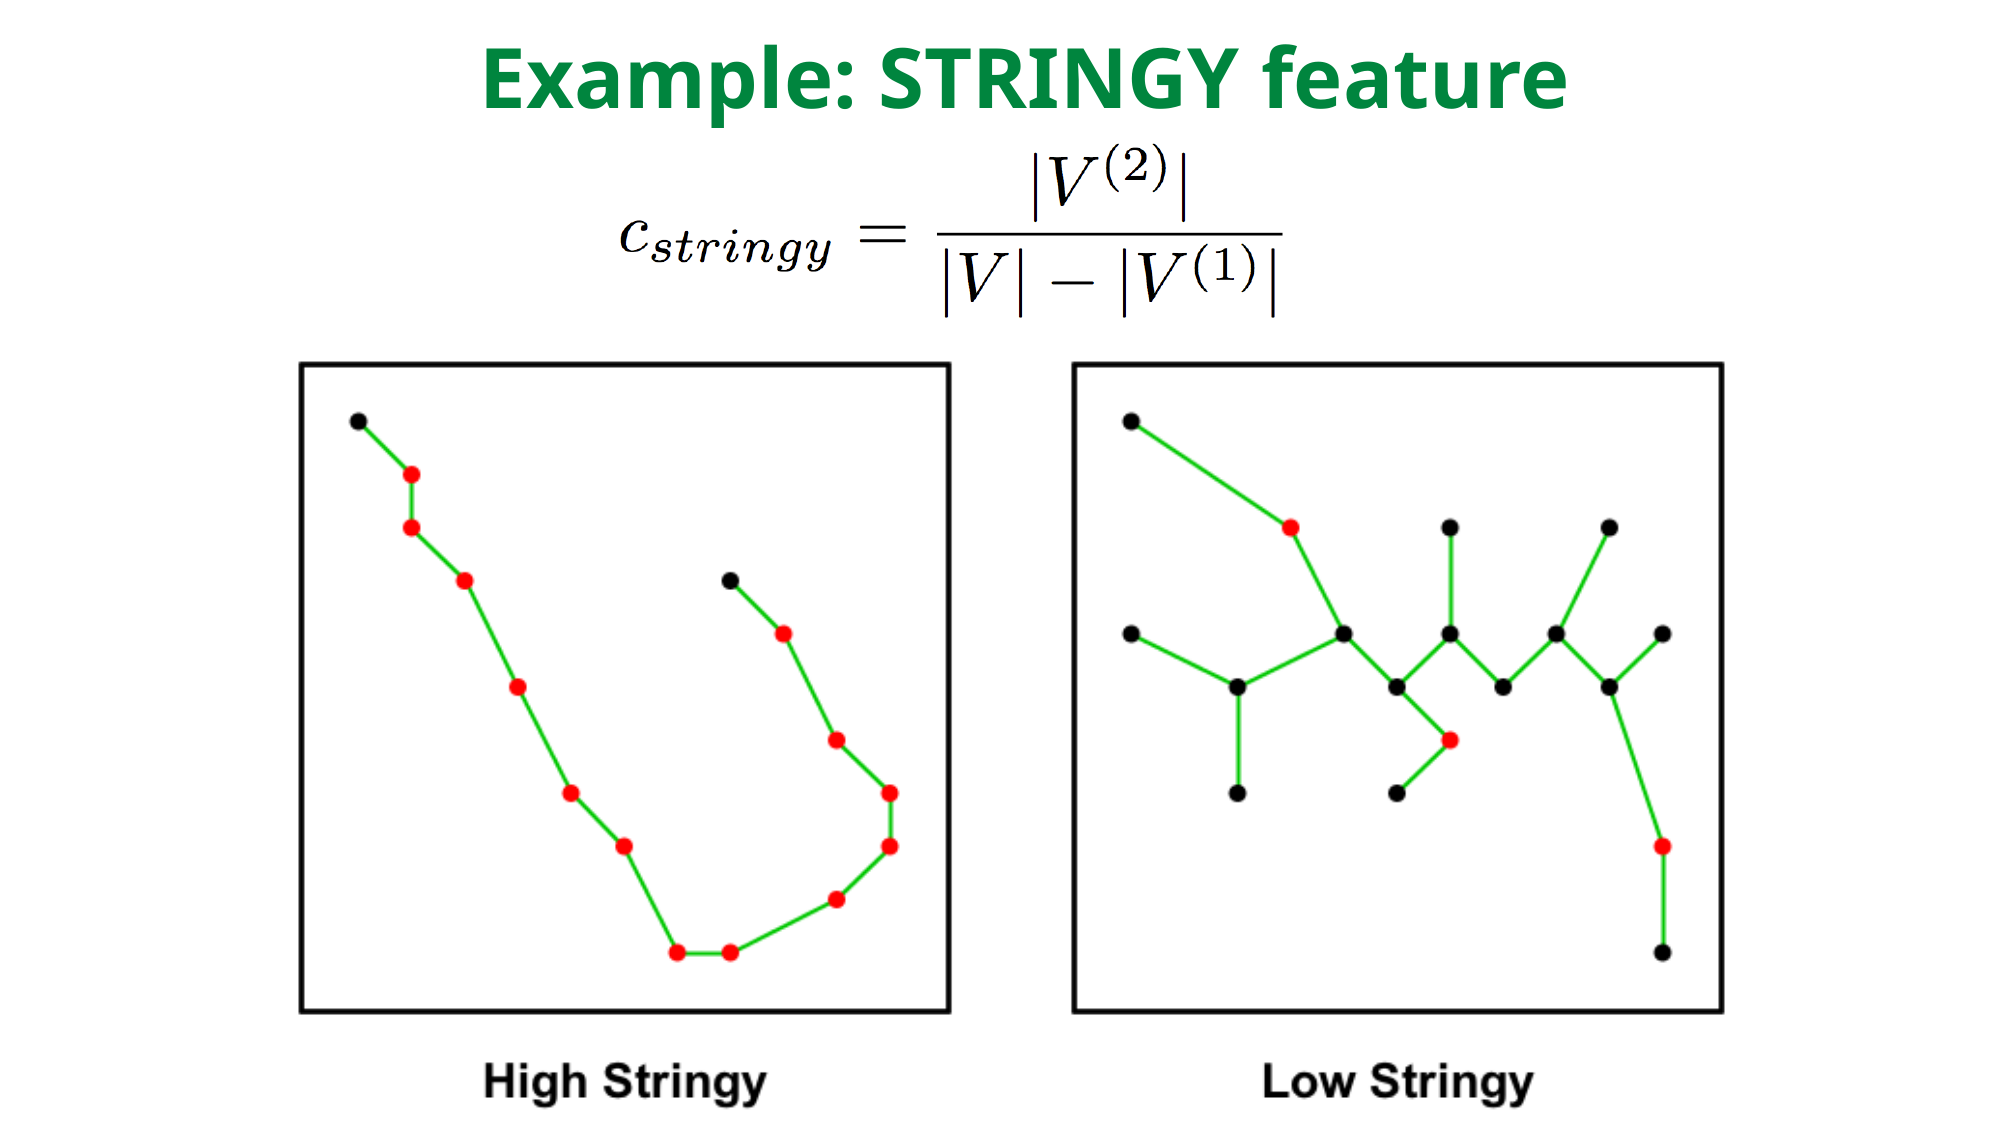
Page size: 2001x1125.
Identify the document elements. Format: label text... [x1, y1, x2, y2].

picture [272, 337, 1750, 1125]
text_box Example: STRINGY feature [300, 24, 1750, 125]
picture [619, 142, 1314, 320]
